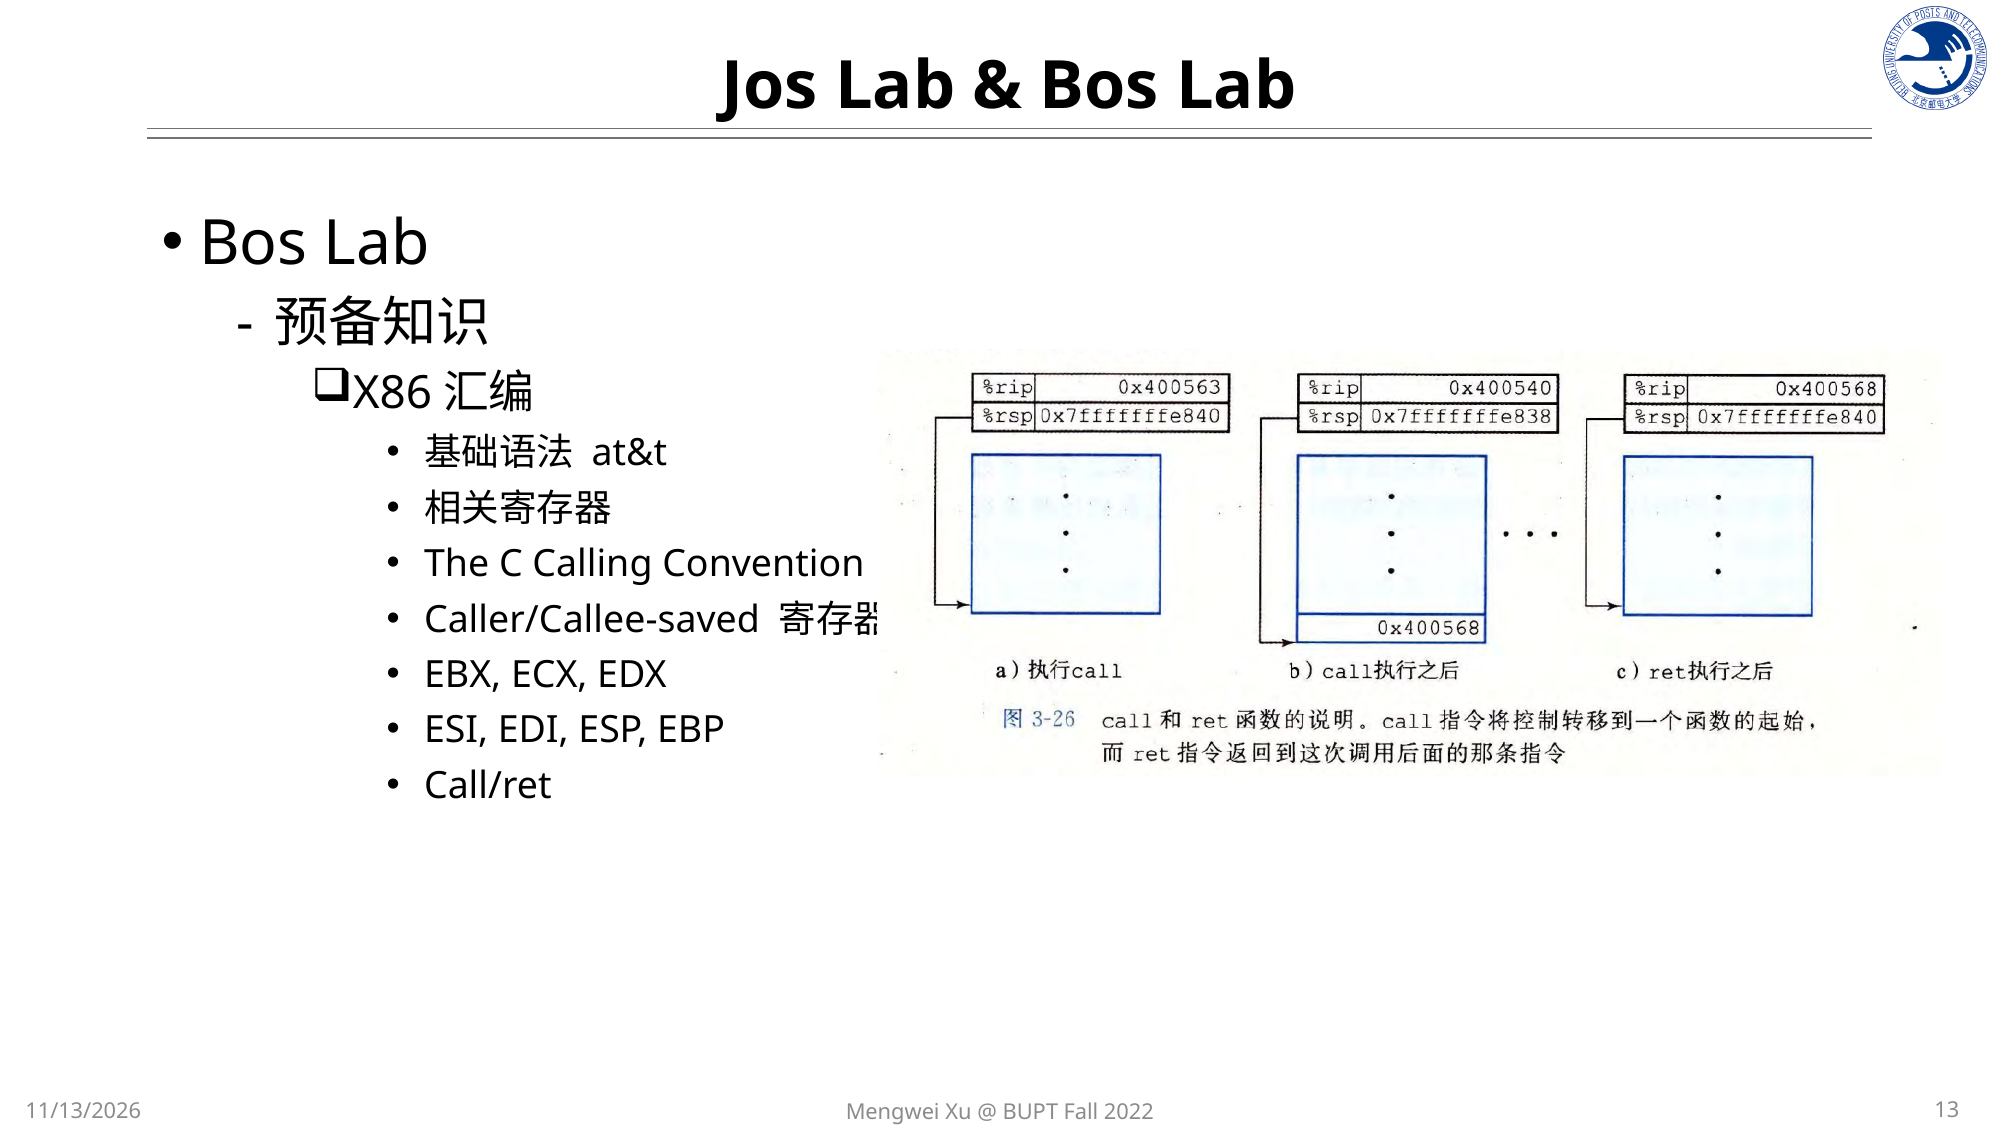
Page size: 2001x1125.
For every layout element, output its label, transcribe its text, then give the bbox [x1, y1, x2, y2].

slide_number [10, 1097, 200, 1125]
picture [877, 349, 1942, 776]
list Bos Lab 预备知识 X86汇编 基础语法 at&t 相关寄存器 The C Calling Convention Caller/Callee-saved 寄存器 EBX, ECX, EDX ESI, EDI, ESP, EBP Call/ret [146, 194, 1872, 1061]
picture [1883, 6, 1987, 110]
list Jos Lab & Bos Lab [457, 43, 1561, 124]
footer Mengwei Xu @ BUPT Fall 2022 [662, 1097, 1338, 1125]
slide_number 13 [1871, 1096, 1975, 1125]
